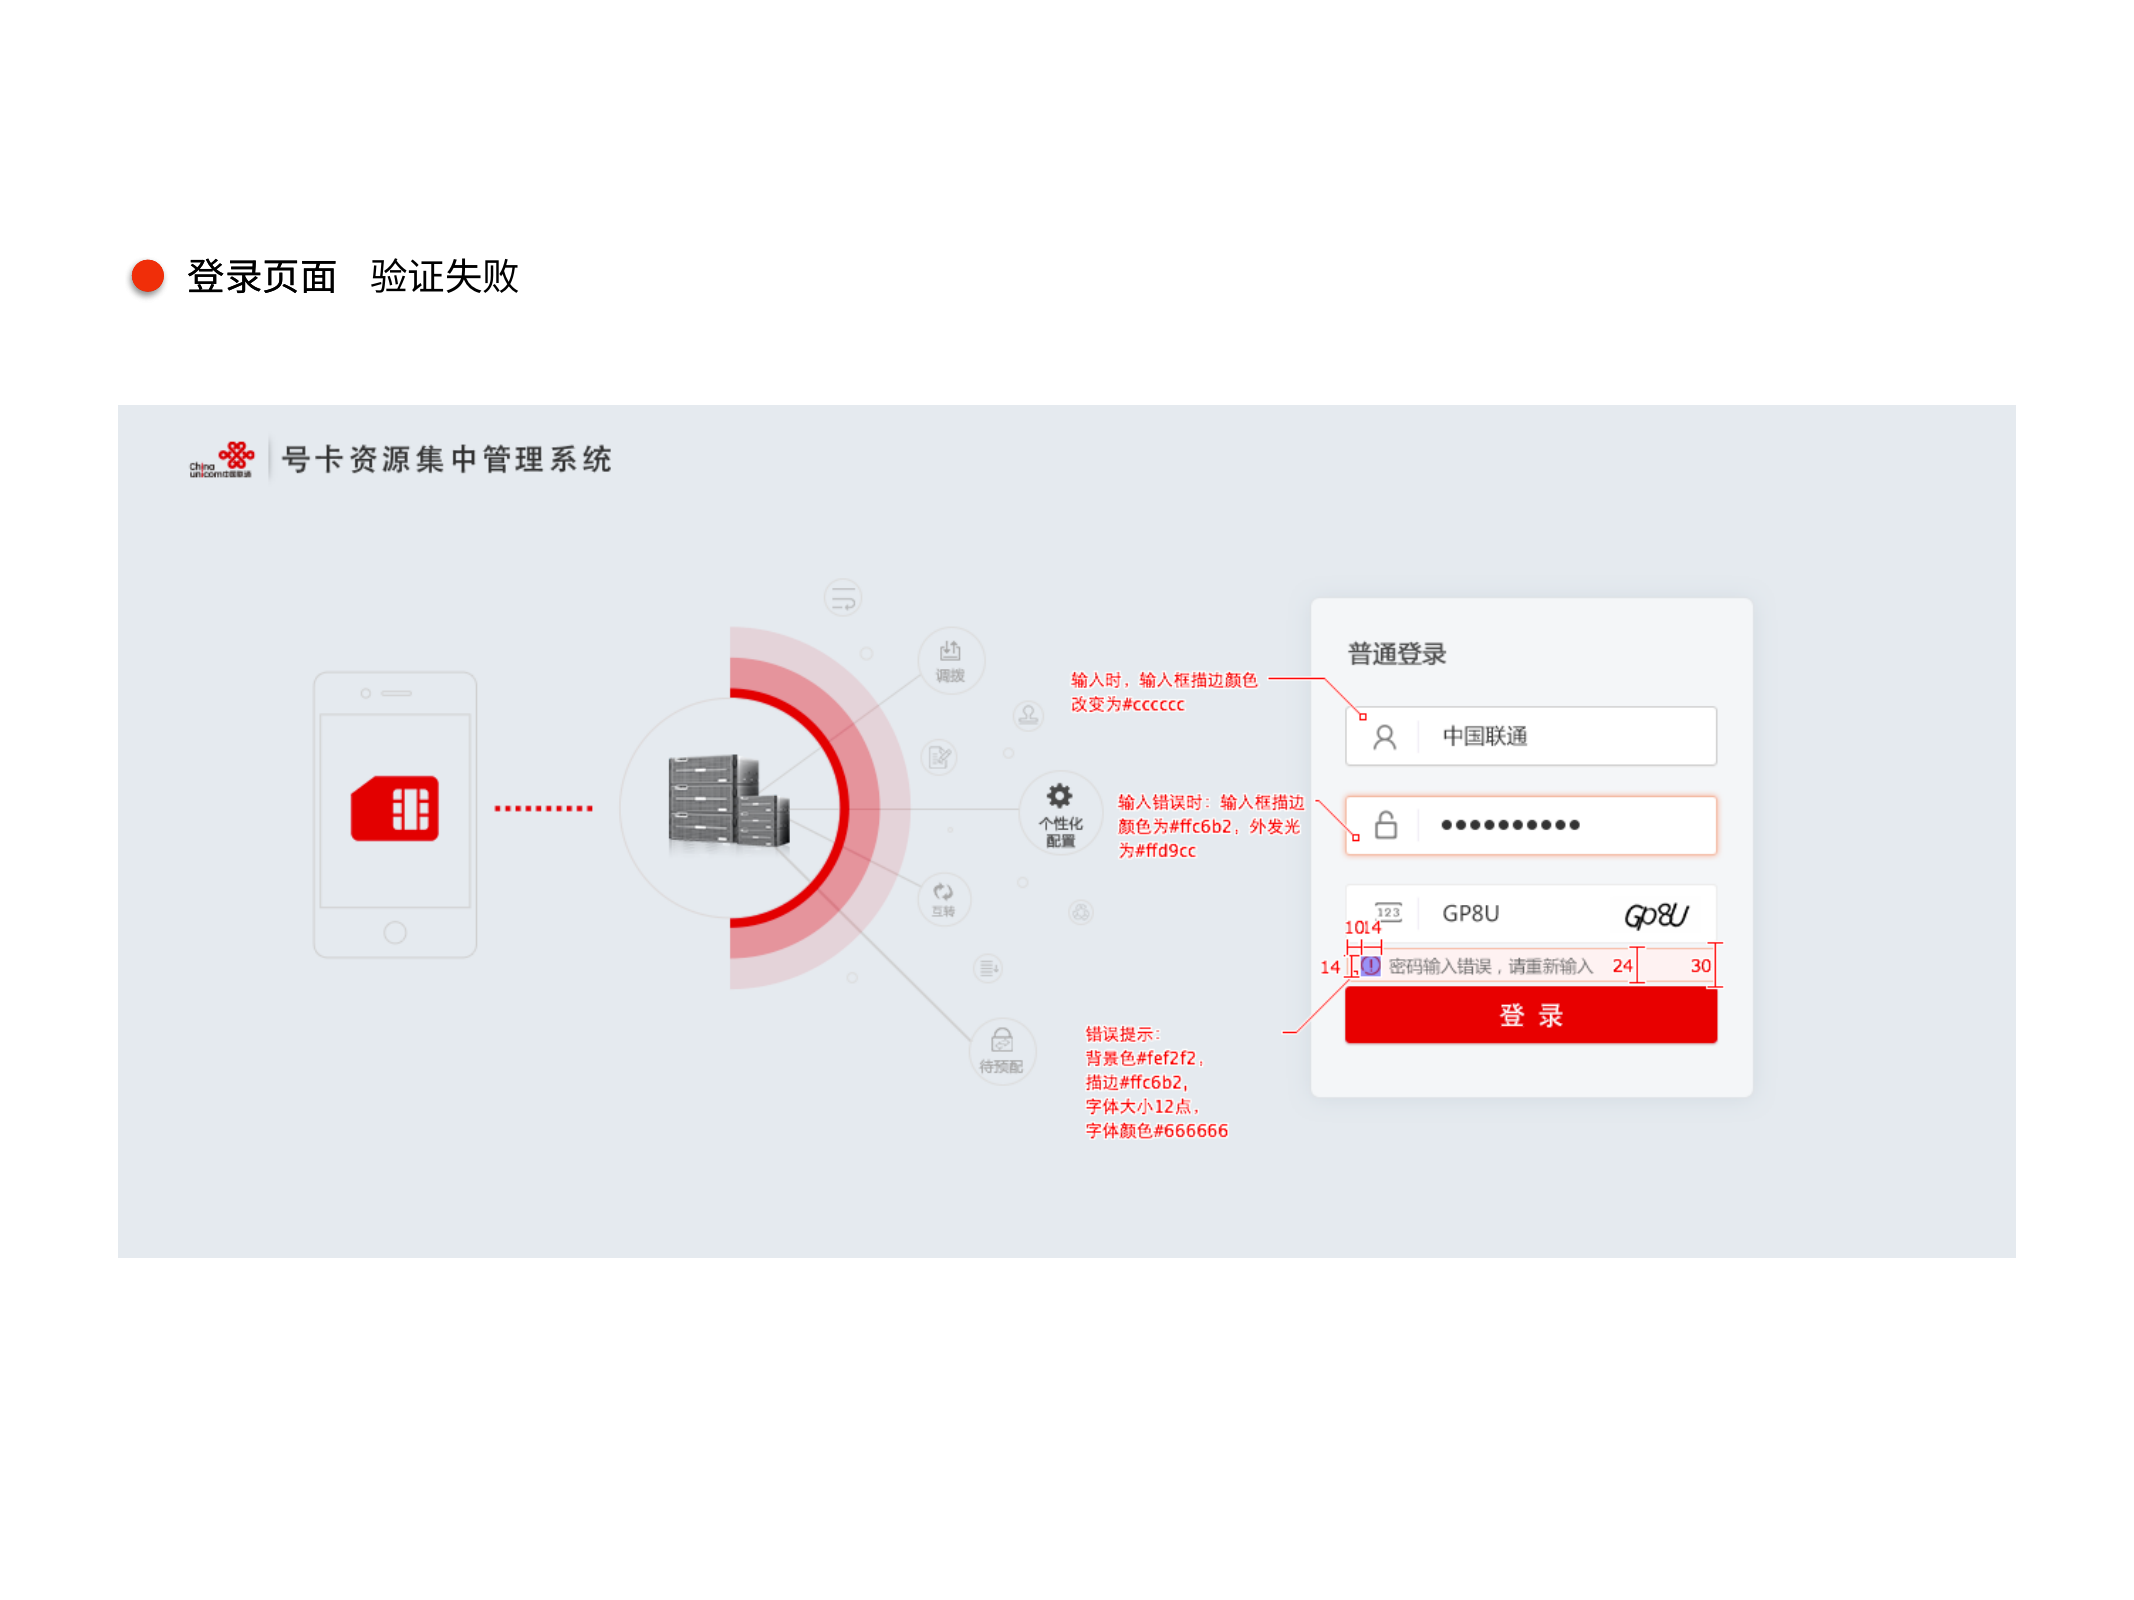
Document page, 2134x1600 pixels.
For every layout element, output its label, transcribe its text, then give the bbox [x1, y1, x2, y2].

text_box [131, 259, 164, 292]
picture [117, 405, 2016, 1259]
text_box 登录页面 [178, 244, 346, 307]
text_box 验证失败 [362, 244, 529, 307]
